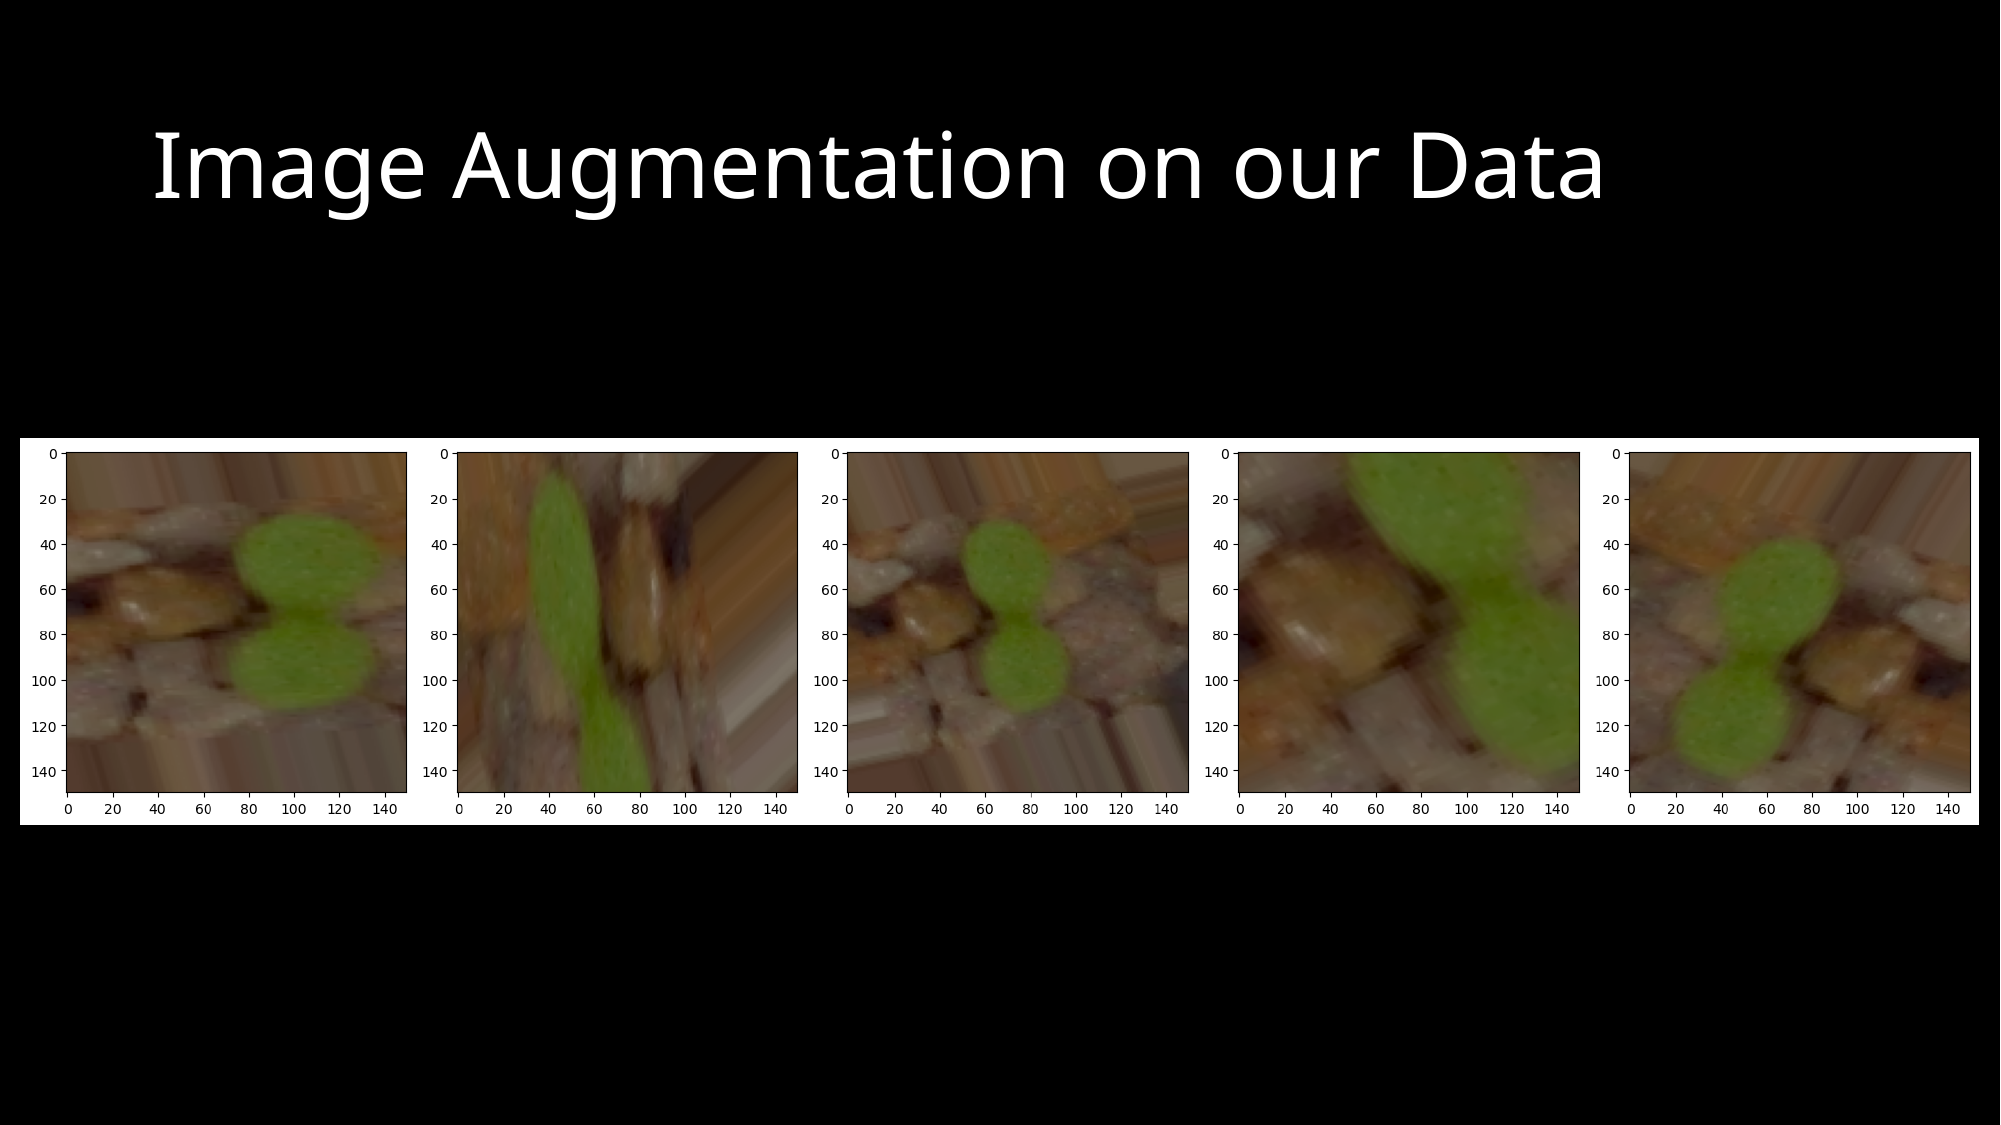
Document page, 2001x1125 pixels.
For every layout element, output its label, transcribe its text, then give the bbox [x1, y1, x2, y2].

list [20, 438, 1979, 825]
title Image Augmentation on our Data [137, 59, 1863, 278]
